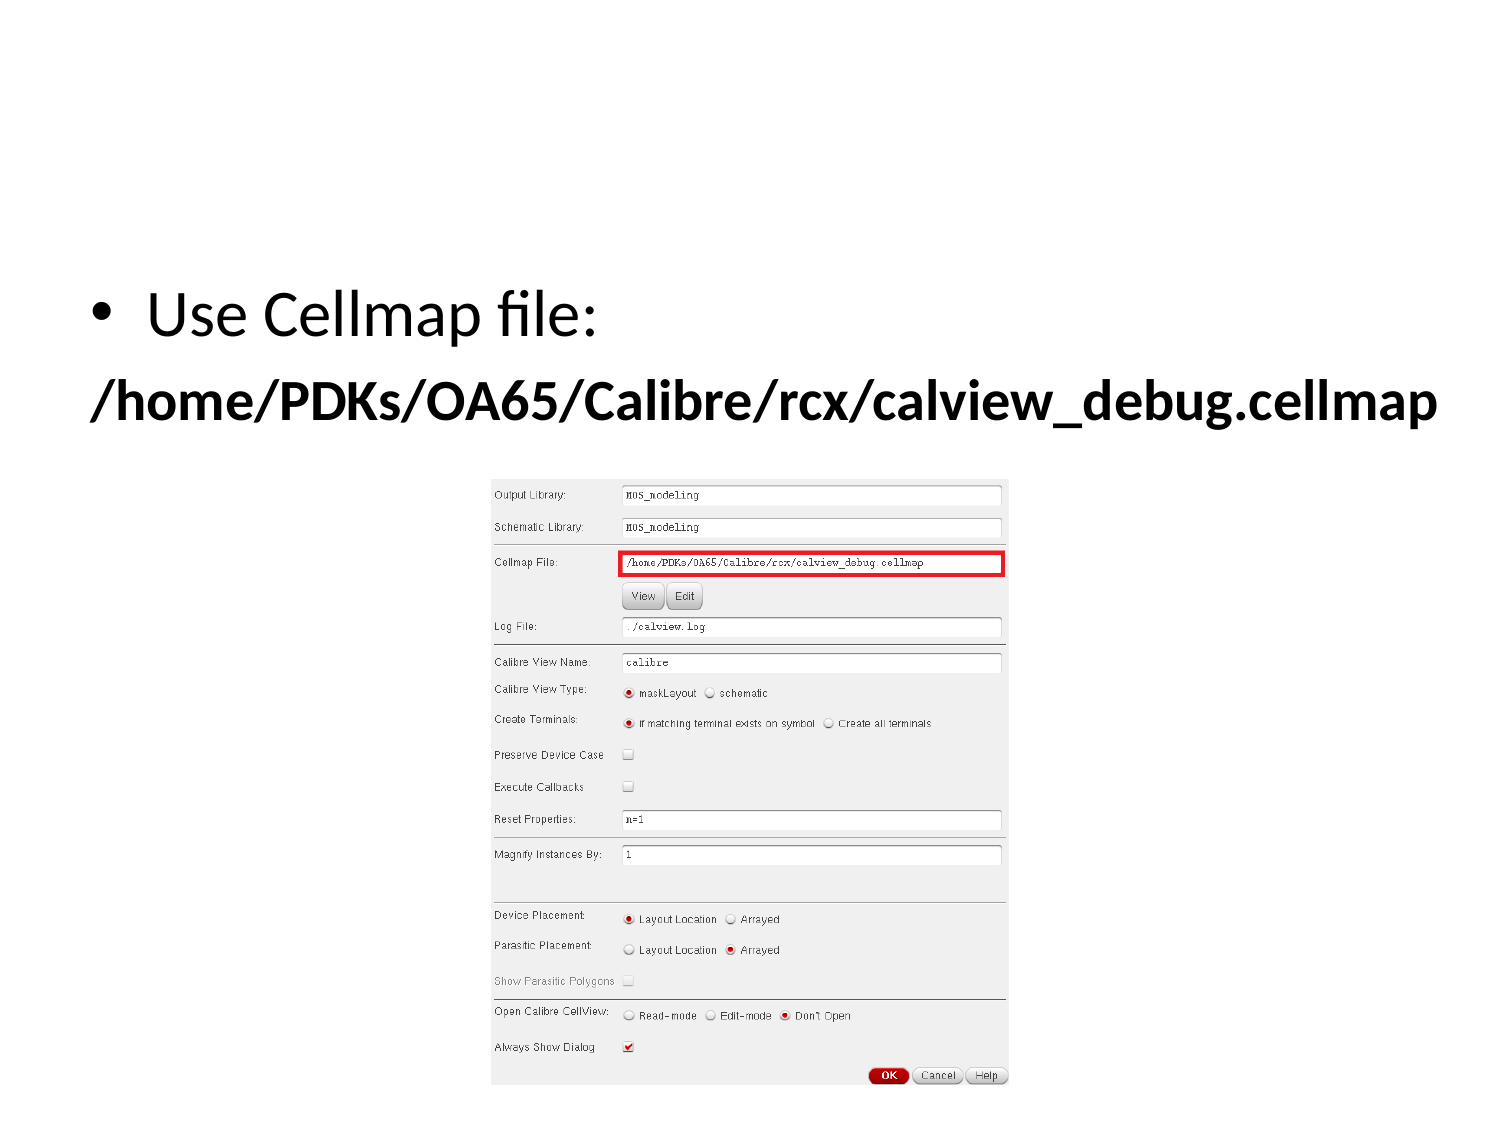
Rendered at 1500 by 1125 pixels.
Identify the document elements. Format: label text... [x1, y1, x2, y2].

picture [491, 479, 1009, 1086]
list Use Cellmap file: /home/PDKs/OA65/Calibre/rcx/calview_debug.cellmap [75, 262, 1500, 1005]
